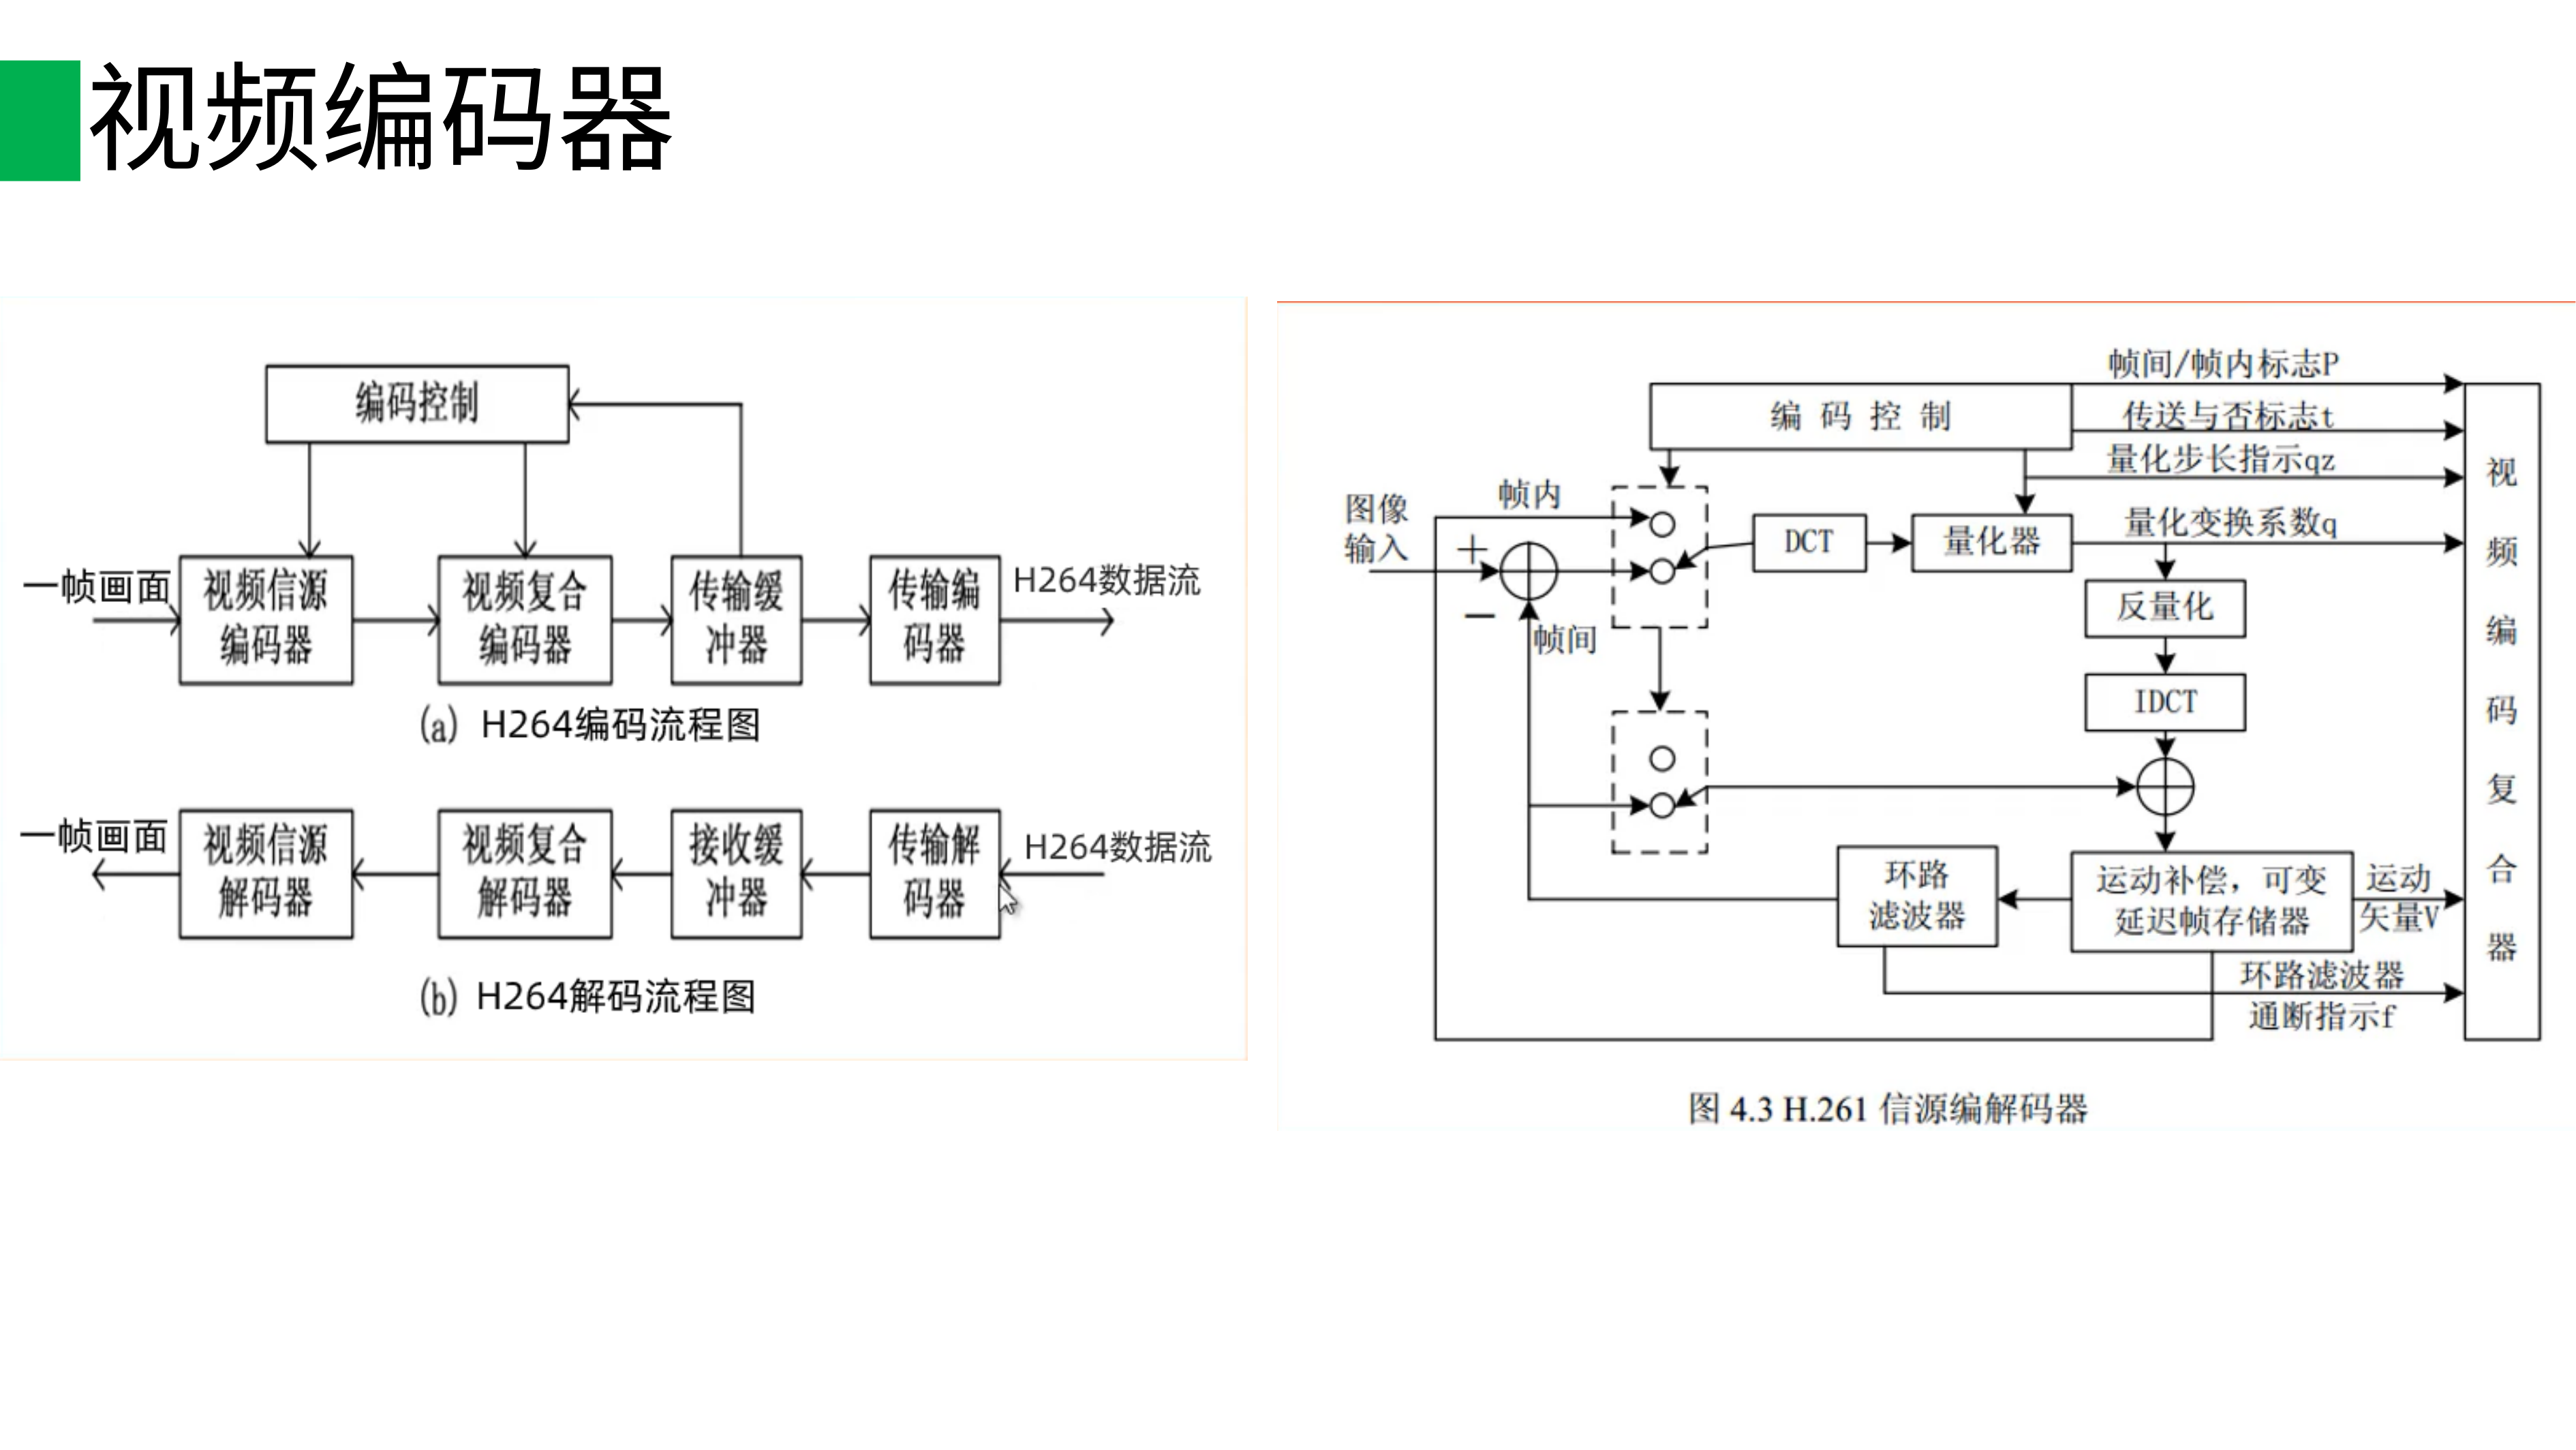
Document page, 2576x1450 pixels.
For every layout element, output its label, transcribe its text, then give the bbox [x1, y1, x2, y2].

picture [1277, 301, 2576, 1131]
picture [0, 297, 1248, 1061]
title 视频编码器 [75, 0, 2297, 264]
